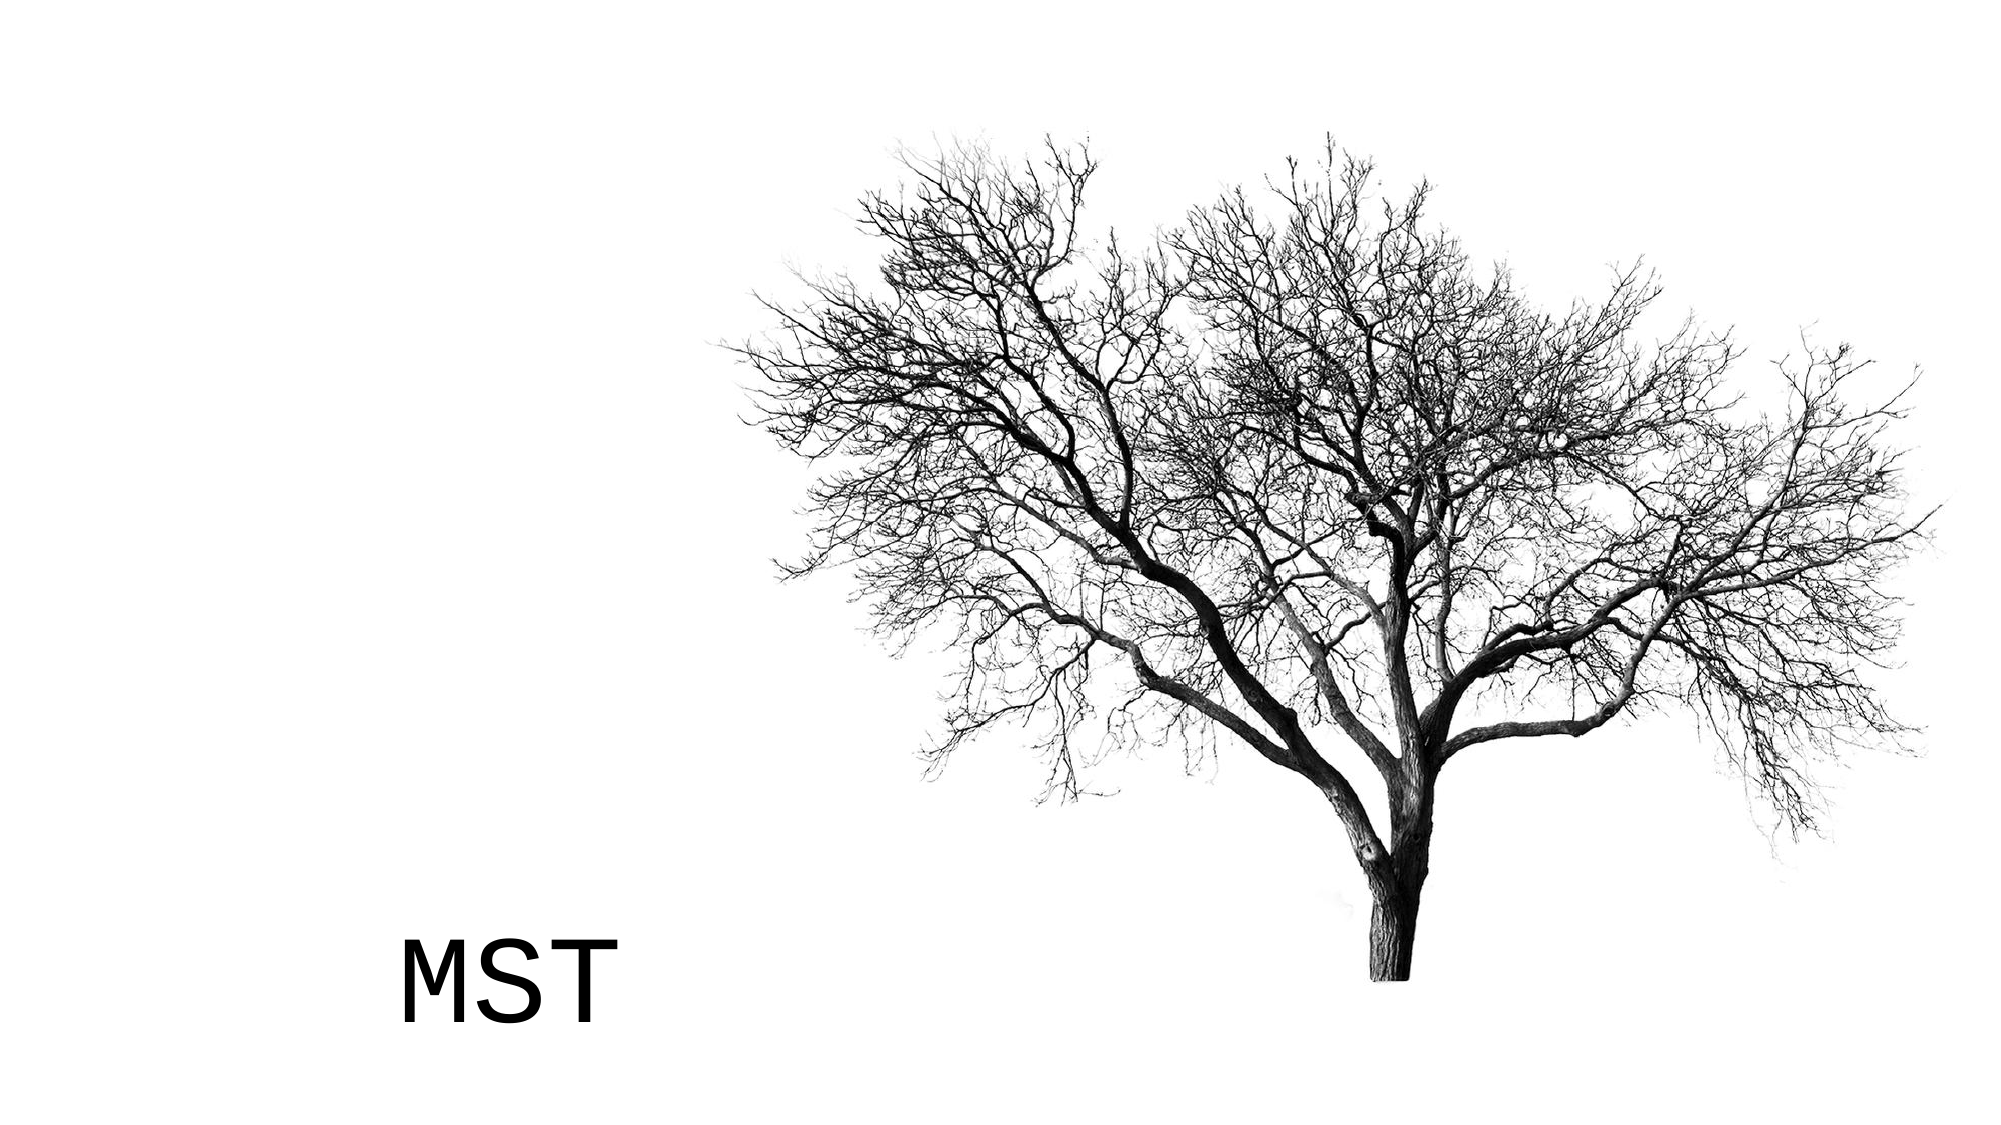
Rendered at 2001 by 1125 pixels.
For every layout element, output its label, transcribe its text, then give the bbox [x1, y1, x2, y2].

title MST [151, 792, 685, 1058]
picture [685, 0, 1977, 1125]
